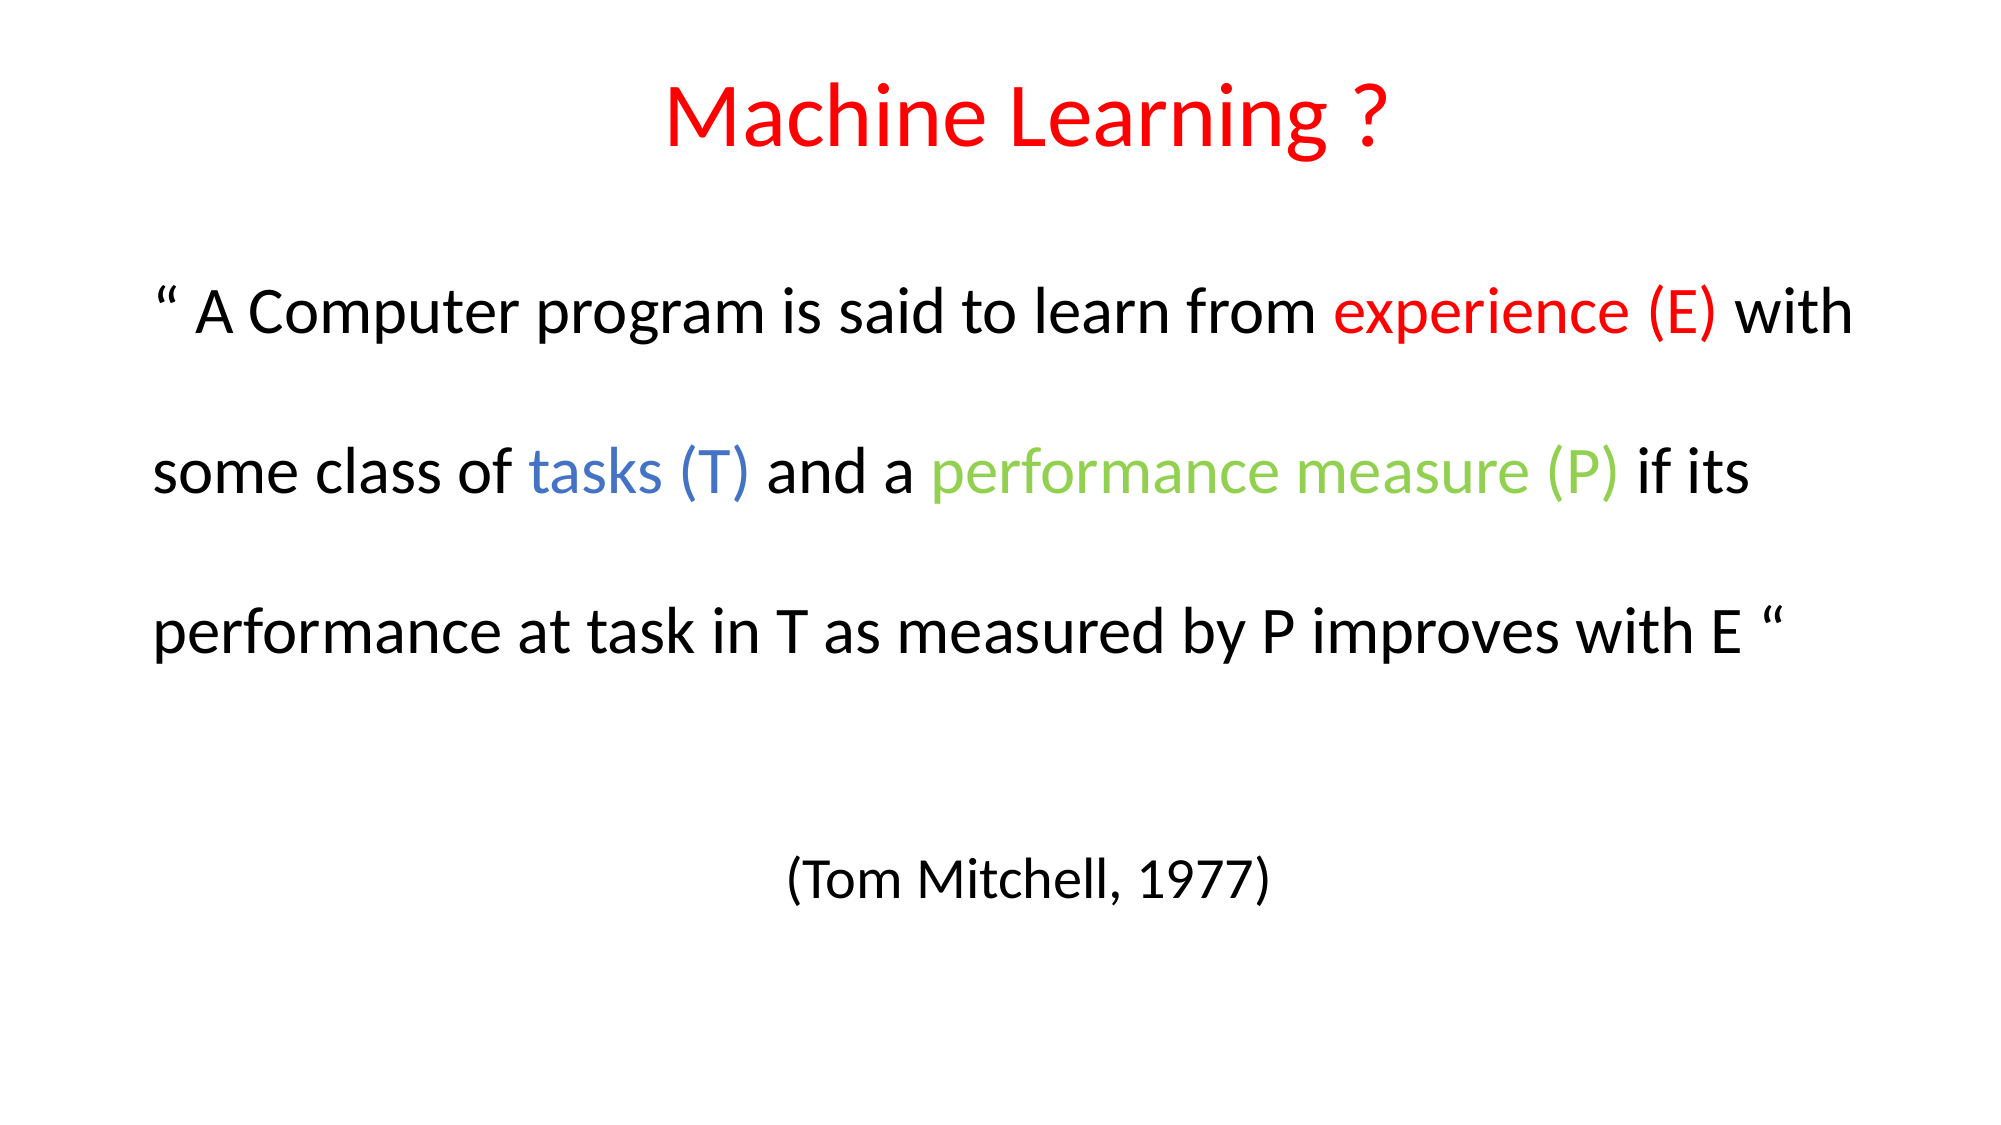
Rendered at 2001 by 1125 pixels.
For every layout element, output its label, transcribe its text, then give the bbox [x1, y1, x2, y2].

list Machine Learning ? “ A Computer program is said to learn from experience (E) with some class of tasks (T) and a performance measure (P) if its performance at task in T as measured by P improves with E “ (Tom Mitchell, 1977) [137, 60, 1920, 1050]
